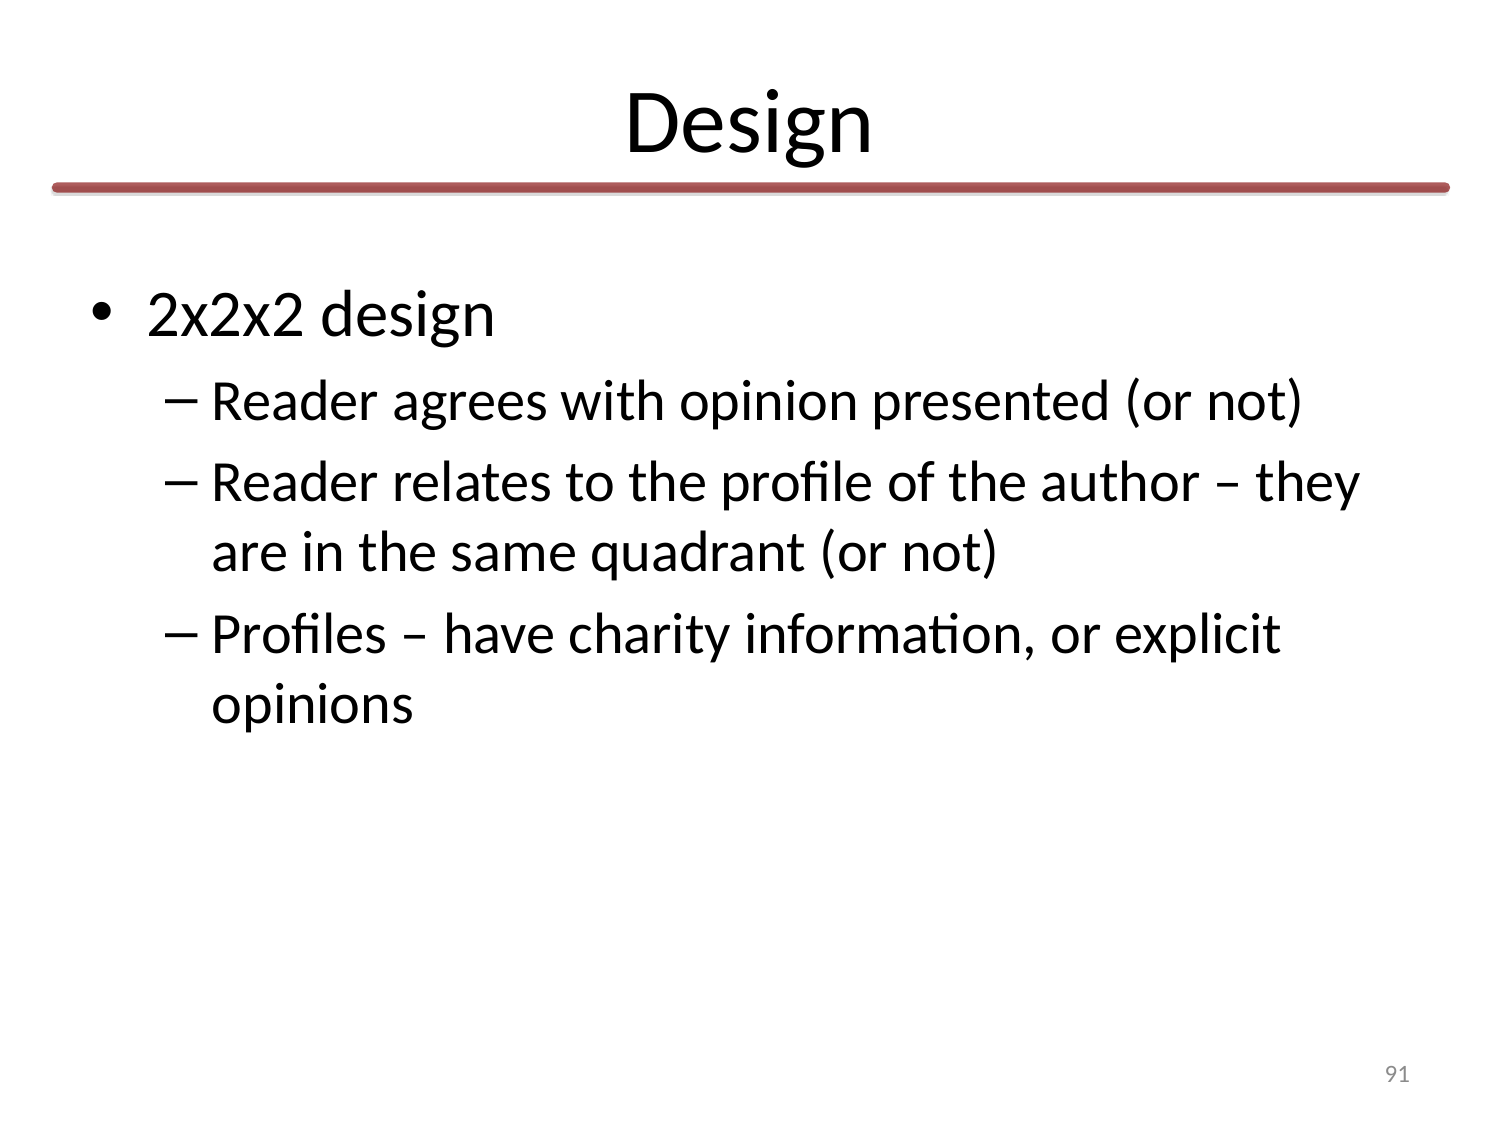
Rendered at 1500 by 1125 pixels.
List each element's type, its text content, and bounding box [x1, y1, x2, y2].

slide_number 91 [1074, 1042, 1425, 1103]
title Design [75, 45, 1425, 188]
list 2x2x2 design Reader agrees with opinion presented (or not) Reader relates to the profile of the author – they are in the same quadrant (or not) Profiles – have charity information, or explicit opinions [75, 262, 1425, 1005]
